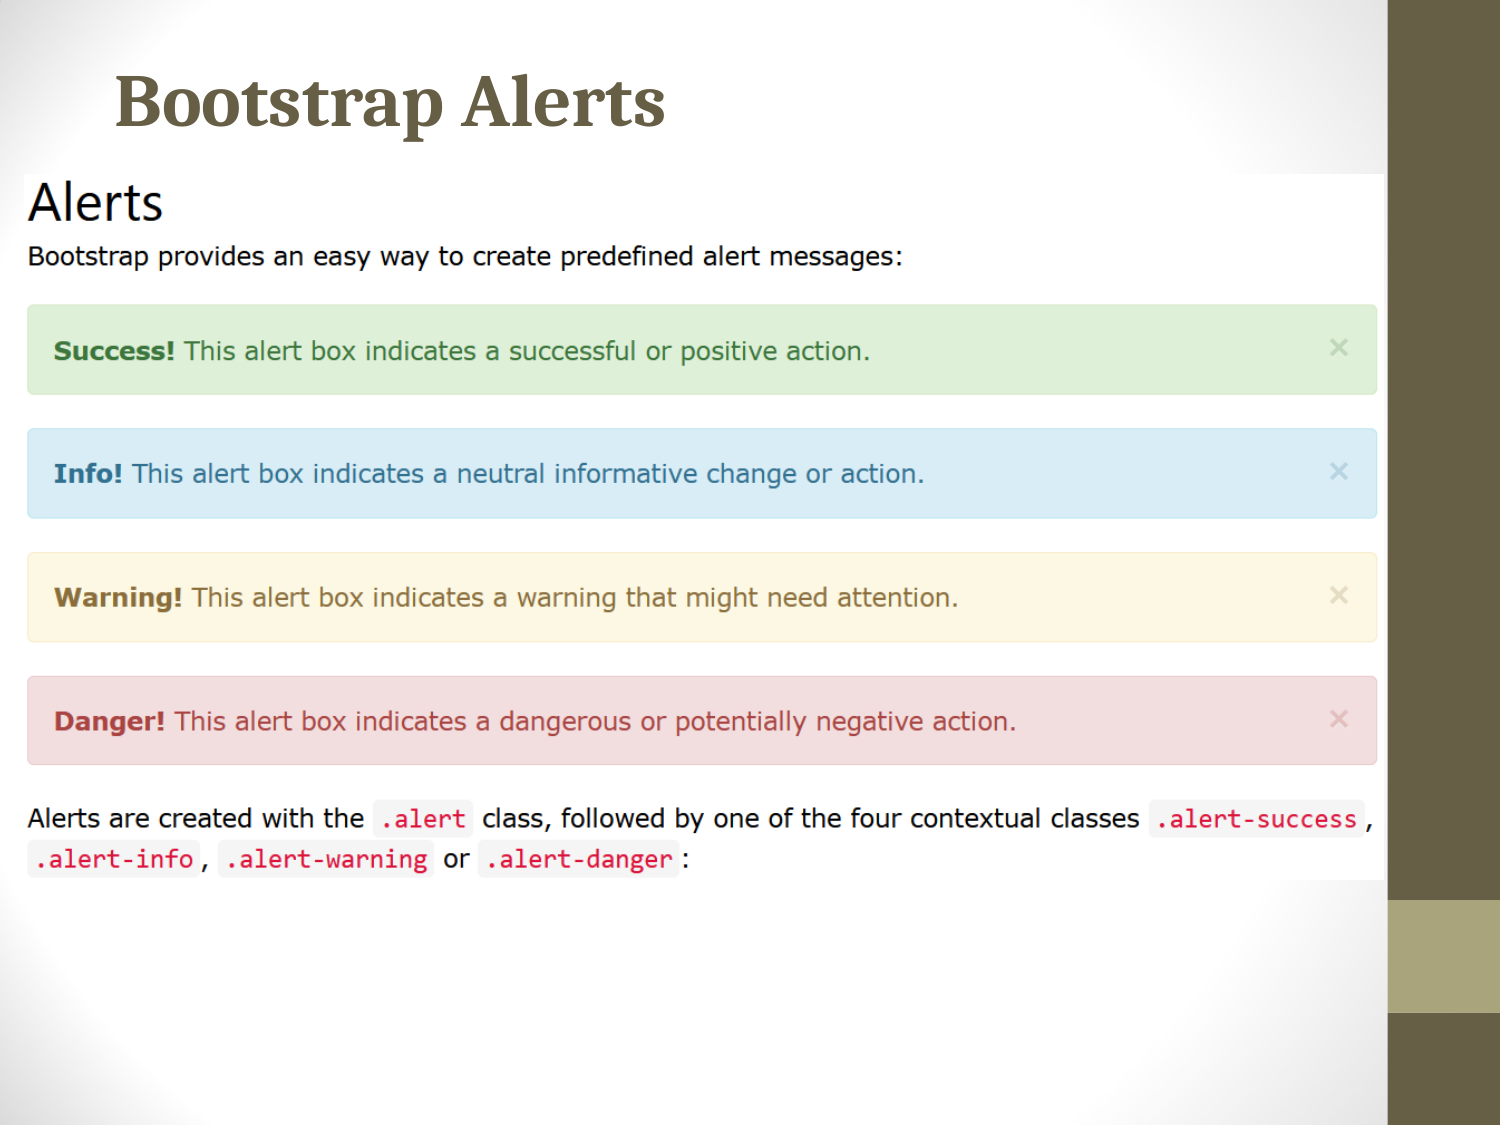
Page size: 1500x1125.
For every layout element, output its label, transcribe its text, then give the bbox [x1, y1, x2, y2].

picture [0, 0, 1387, 1125]
text_box Bootstrap Alerts [99, 43, 913, 149]
